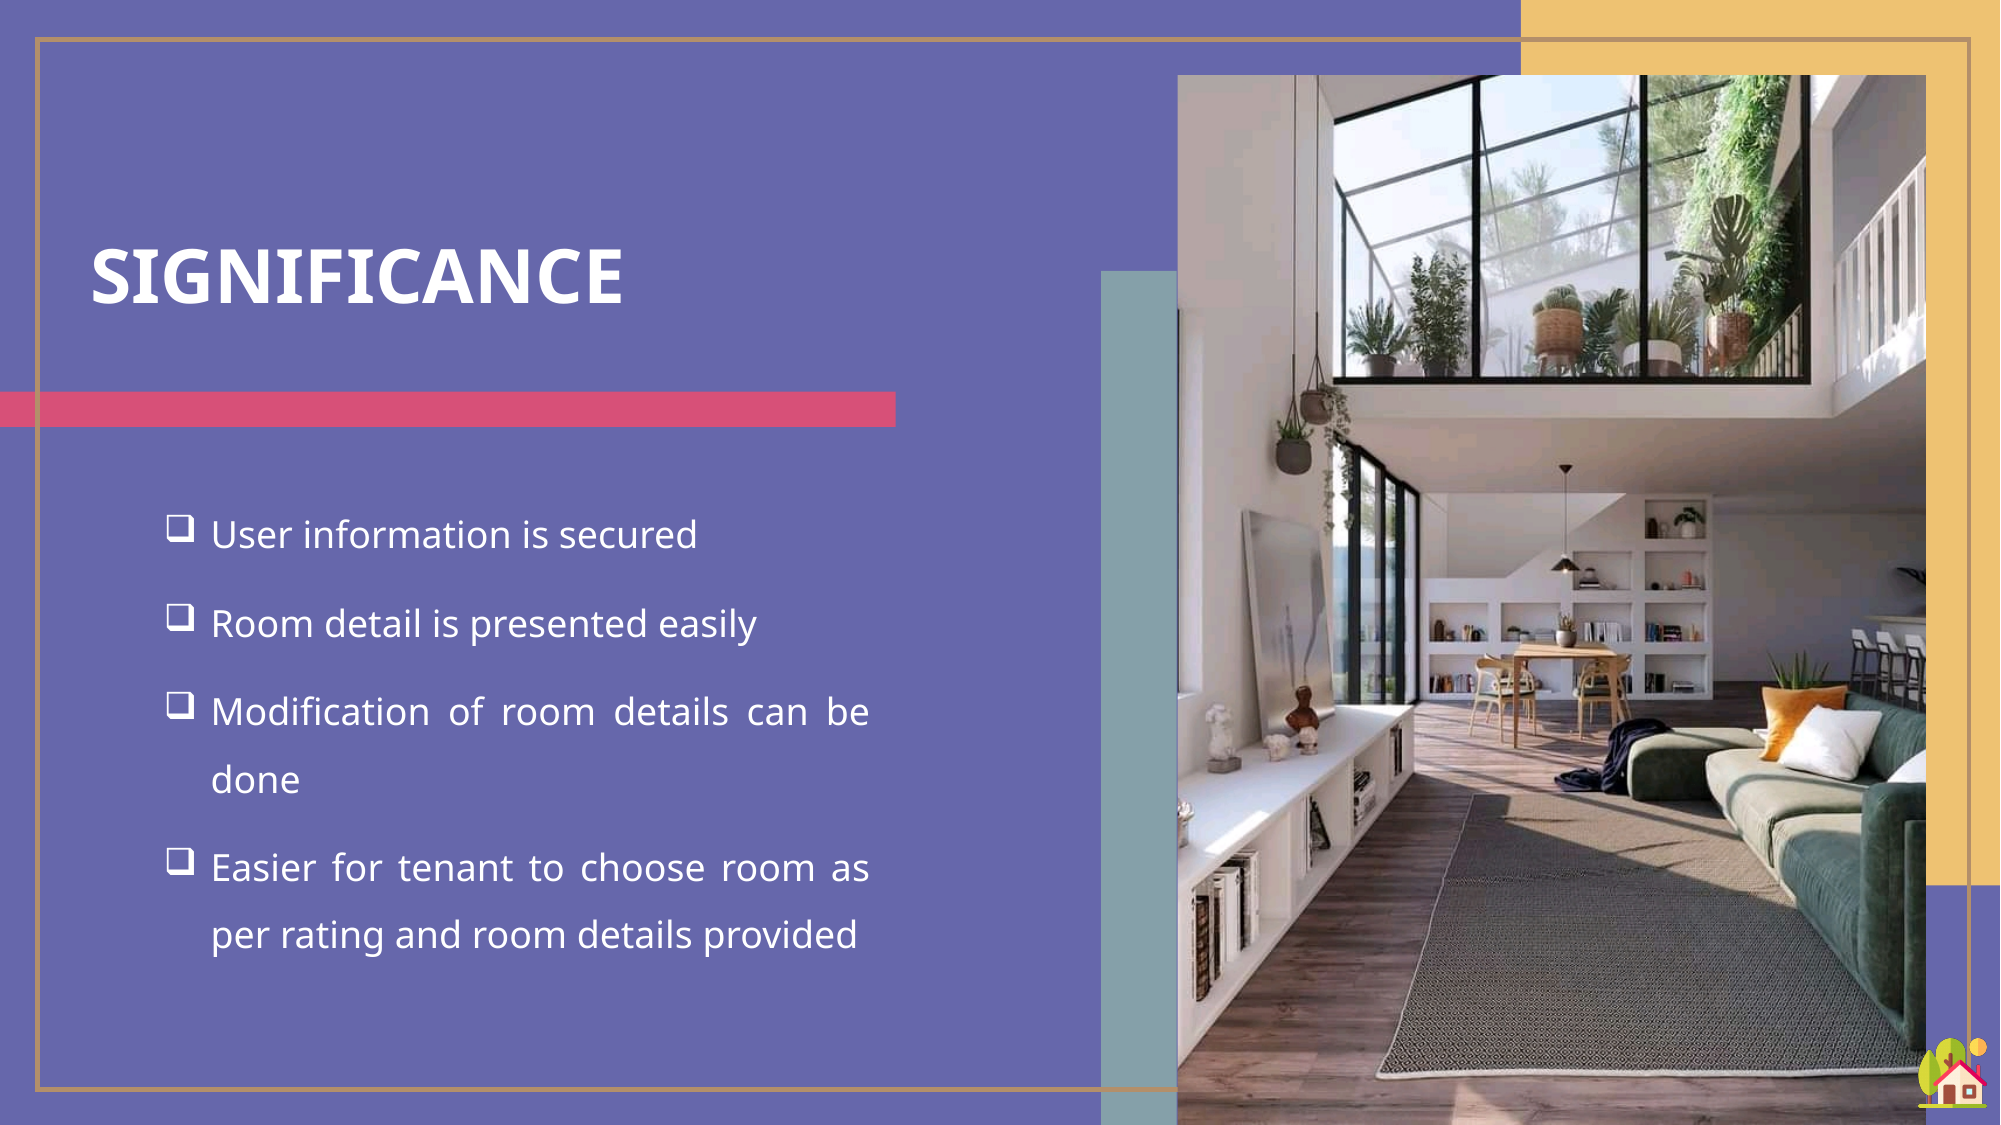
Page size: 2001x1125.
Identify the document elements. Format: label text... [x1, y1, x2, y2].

picture [1177, 74, 1987, 1125]
list User information is secured Room detail is presented easily Modification of room details can be done Easier for tenant to choose room as per rating and room details provided [73, 481, 886, 953]
title SIGNIFICANCE [75, 149, 995, 408]
